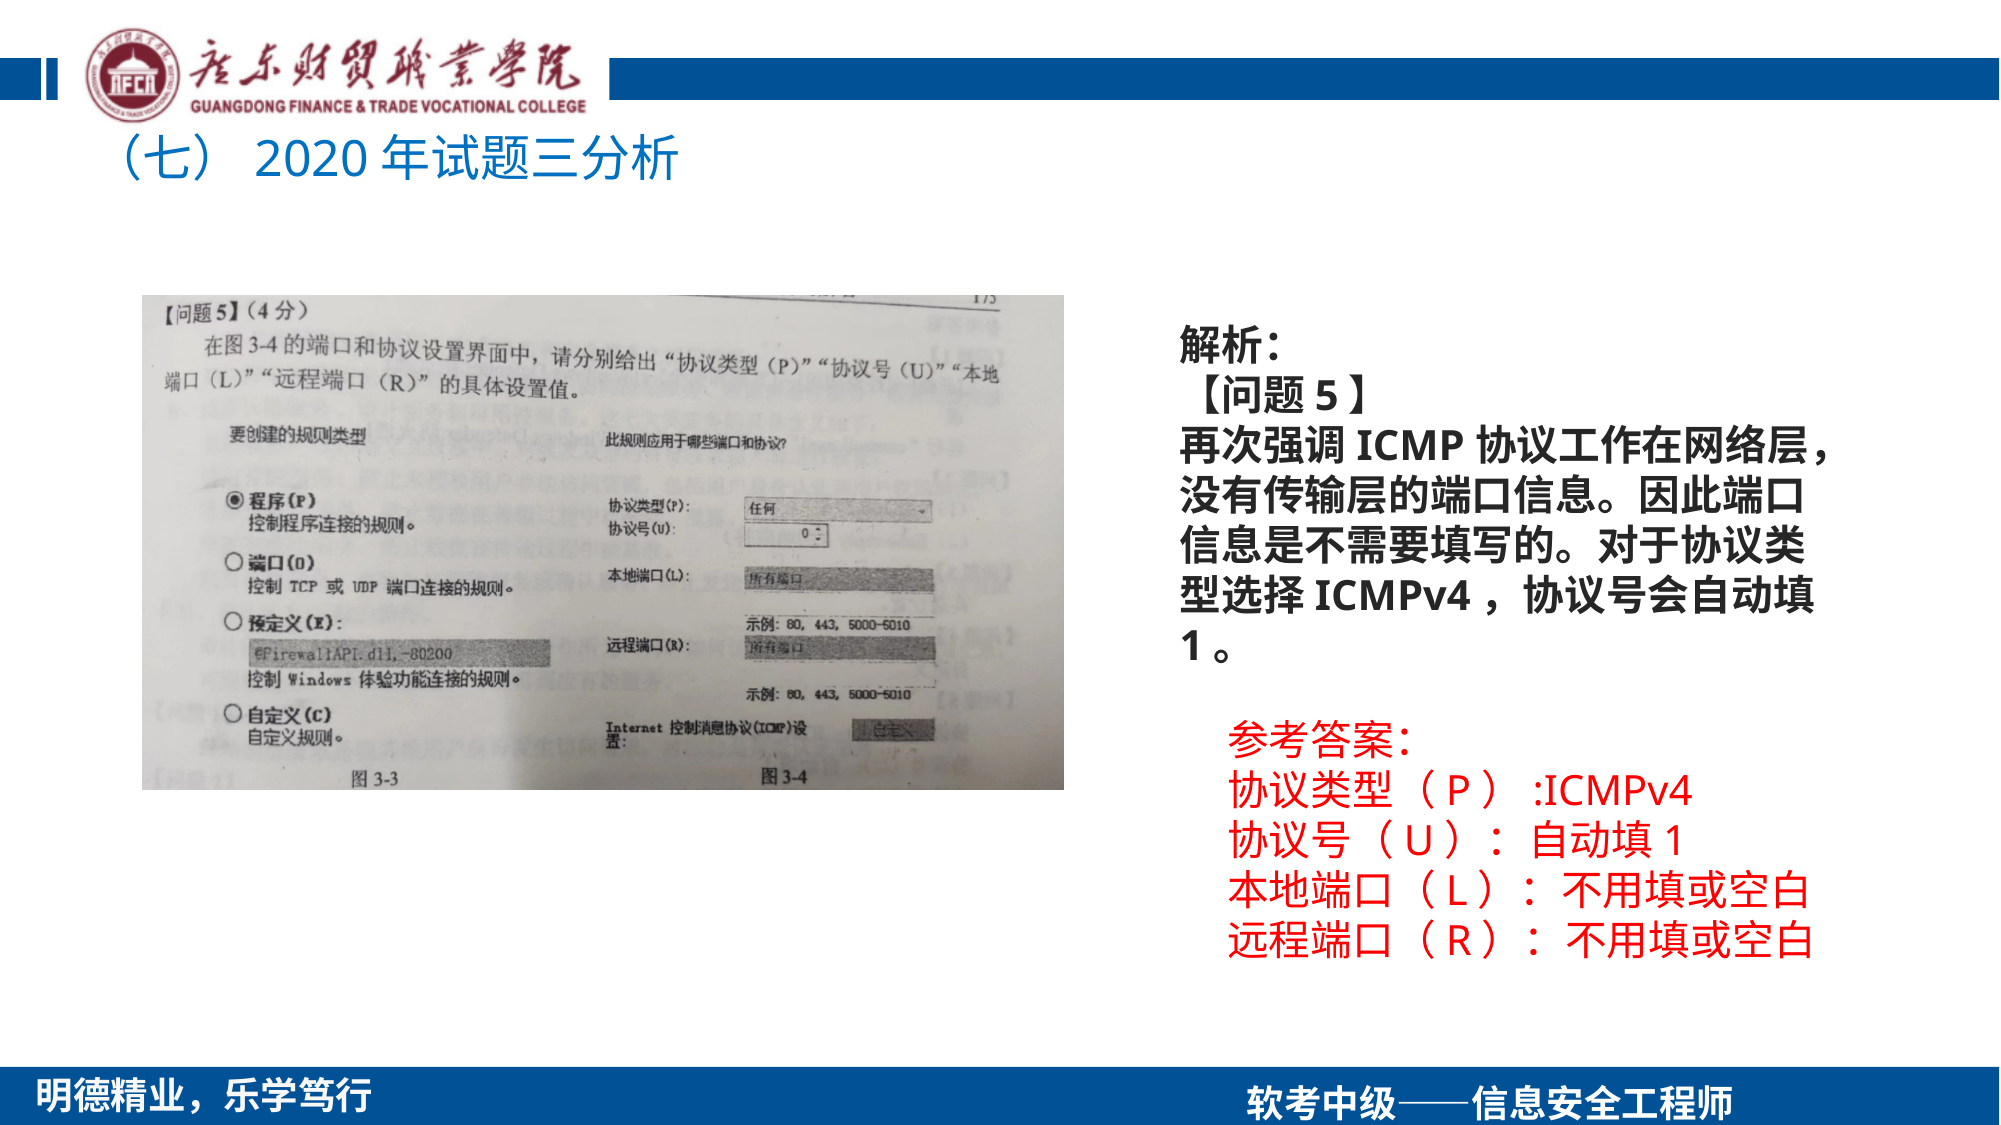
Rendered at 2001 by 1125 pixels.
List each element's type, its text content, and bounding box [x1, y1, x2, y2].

text_box （七）2020年试题三分析 [78, 106, 1129, 194]
picture [83, 20, 593, 106]
text_box 参考答案： 协议类型（P）:ICMPv4 协议号（U）：自动填1 本地端口（L）：不用填或空白 远程端口（R）：不用填或空白 [1212, 706, 1879, 972]
picture [142, 295, 1064, 790]
text_box 解析： 【问题5】 再次强调ICMP协议工作在网络层，没有传输层的端口信息。因此端口信息是不需要填写的。对于协议类型选择ICMPv4，协议号会自动填1。 [1164, 311, 1832, 677]
